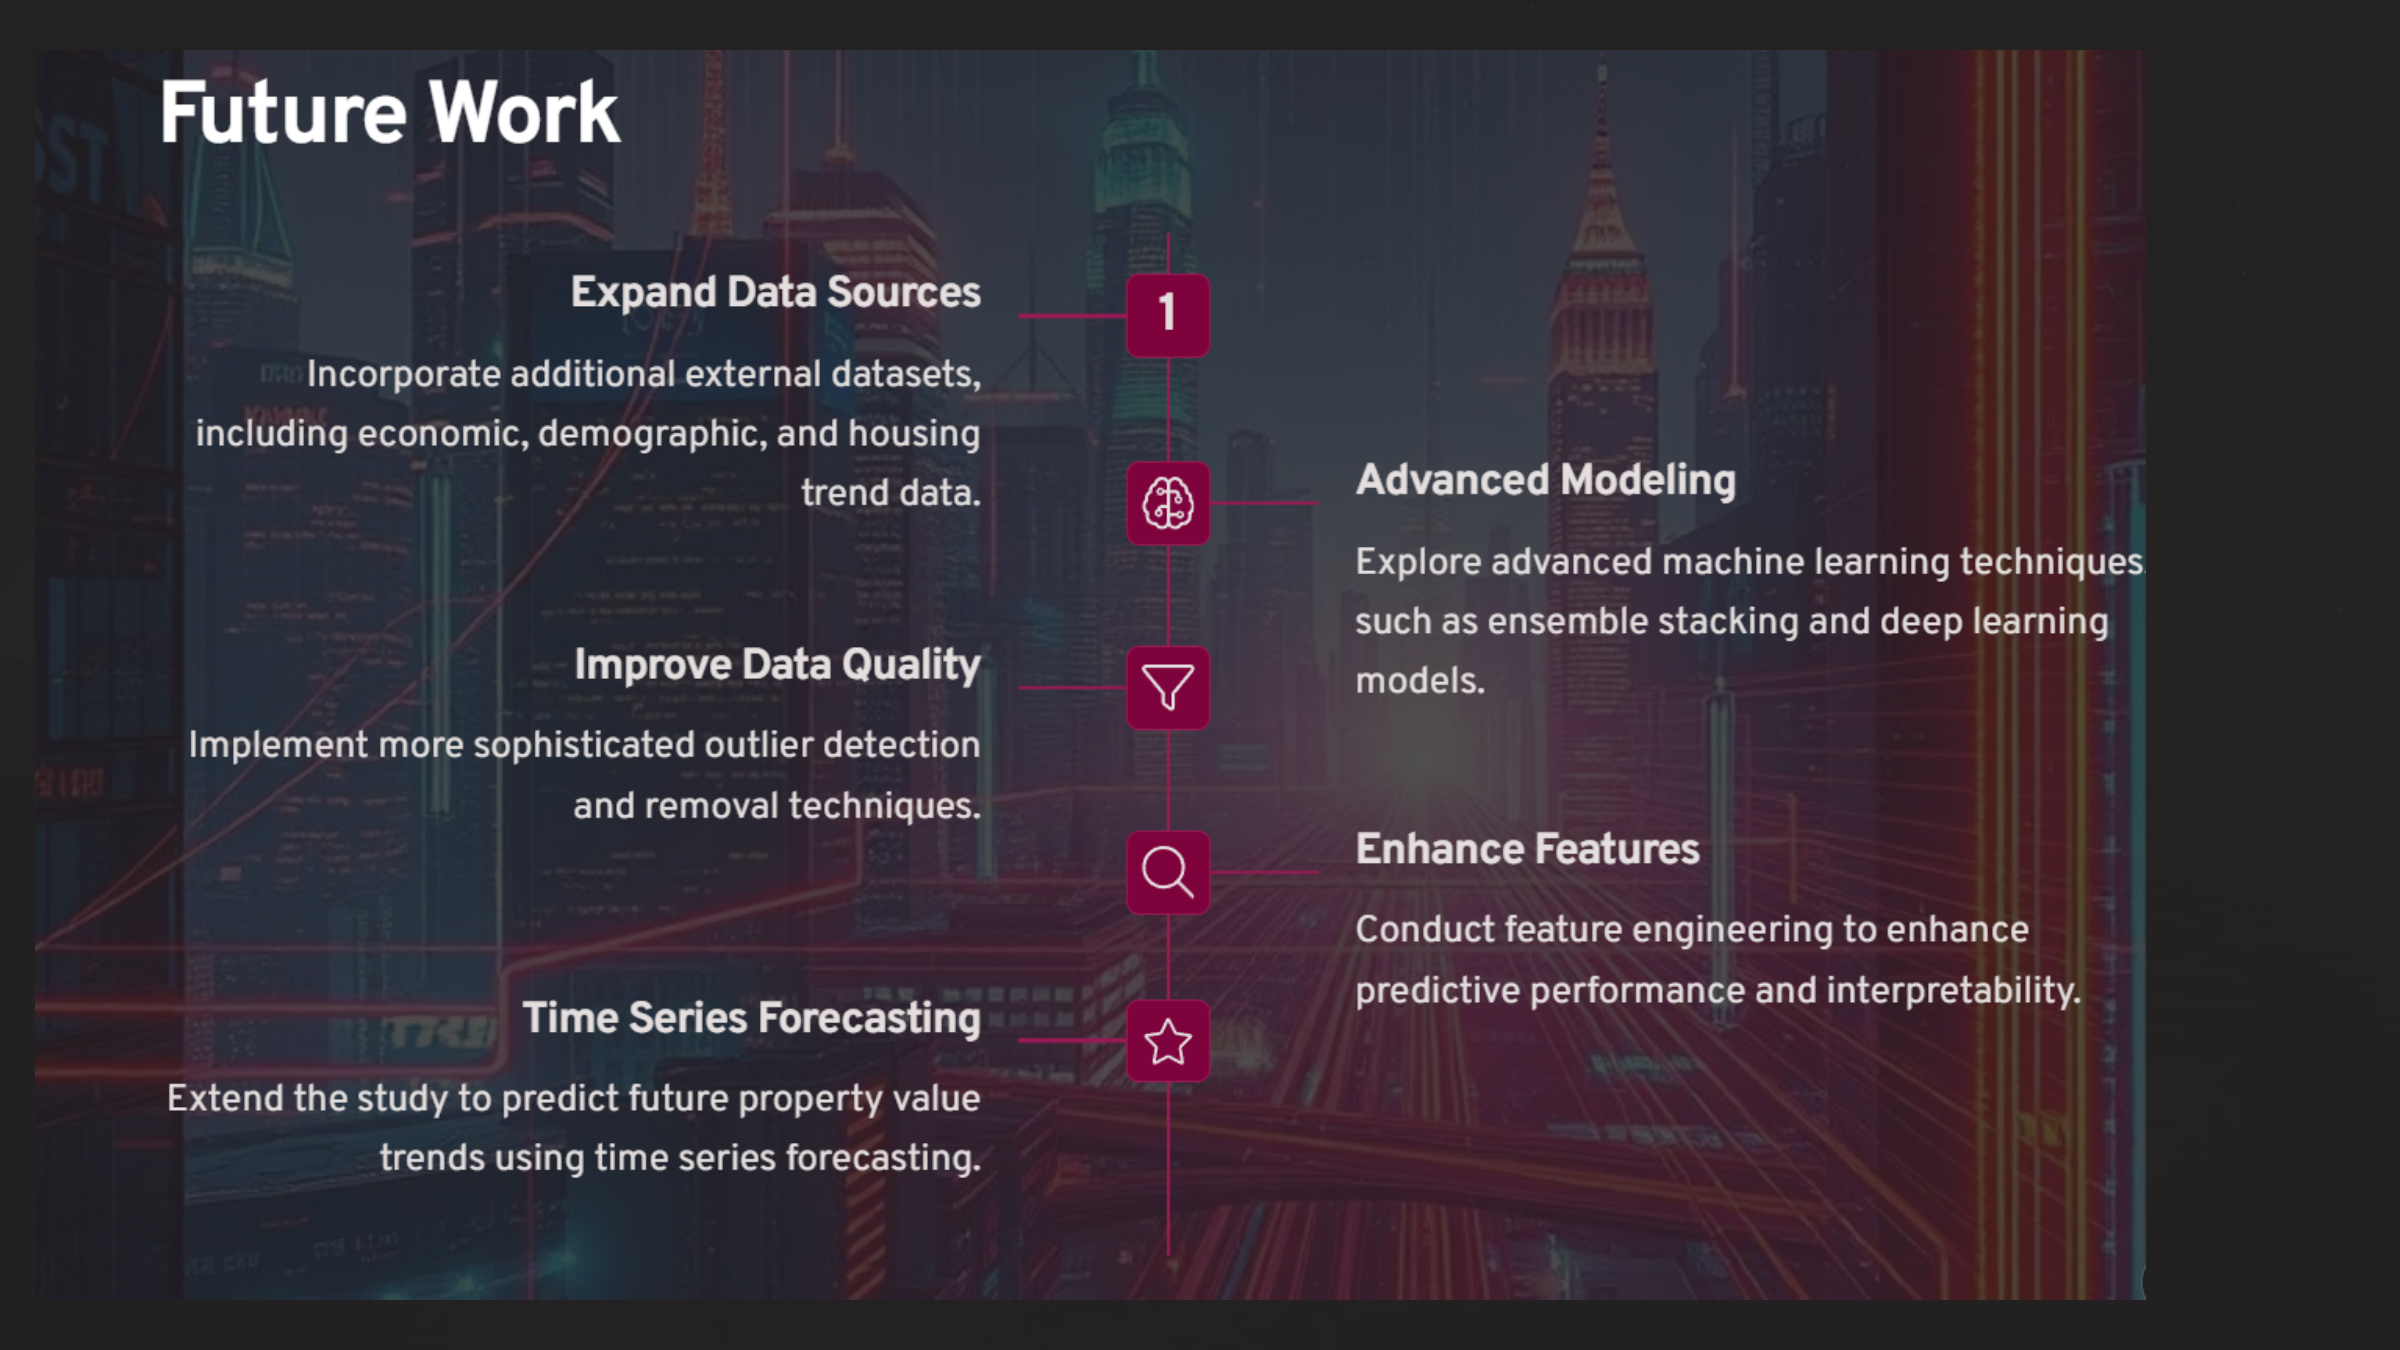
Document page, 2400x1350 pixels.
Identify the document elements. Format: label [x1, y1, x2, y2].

picture [35, 50, 2146, 1300]
